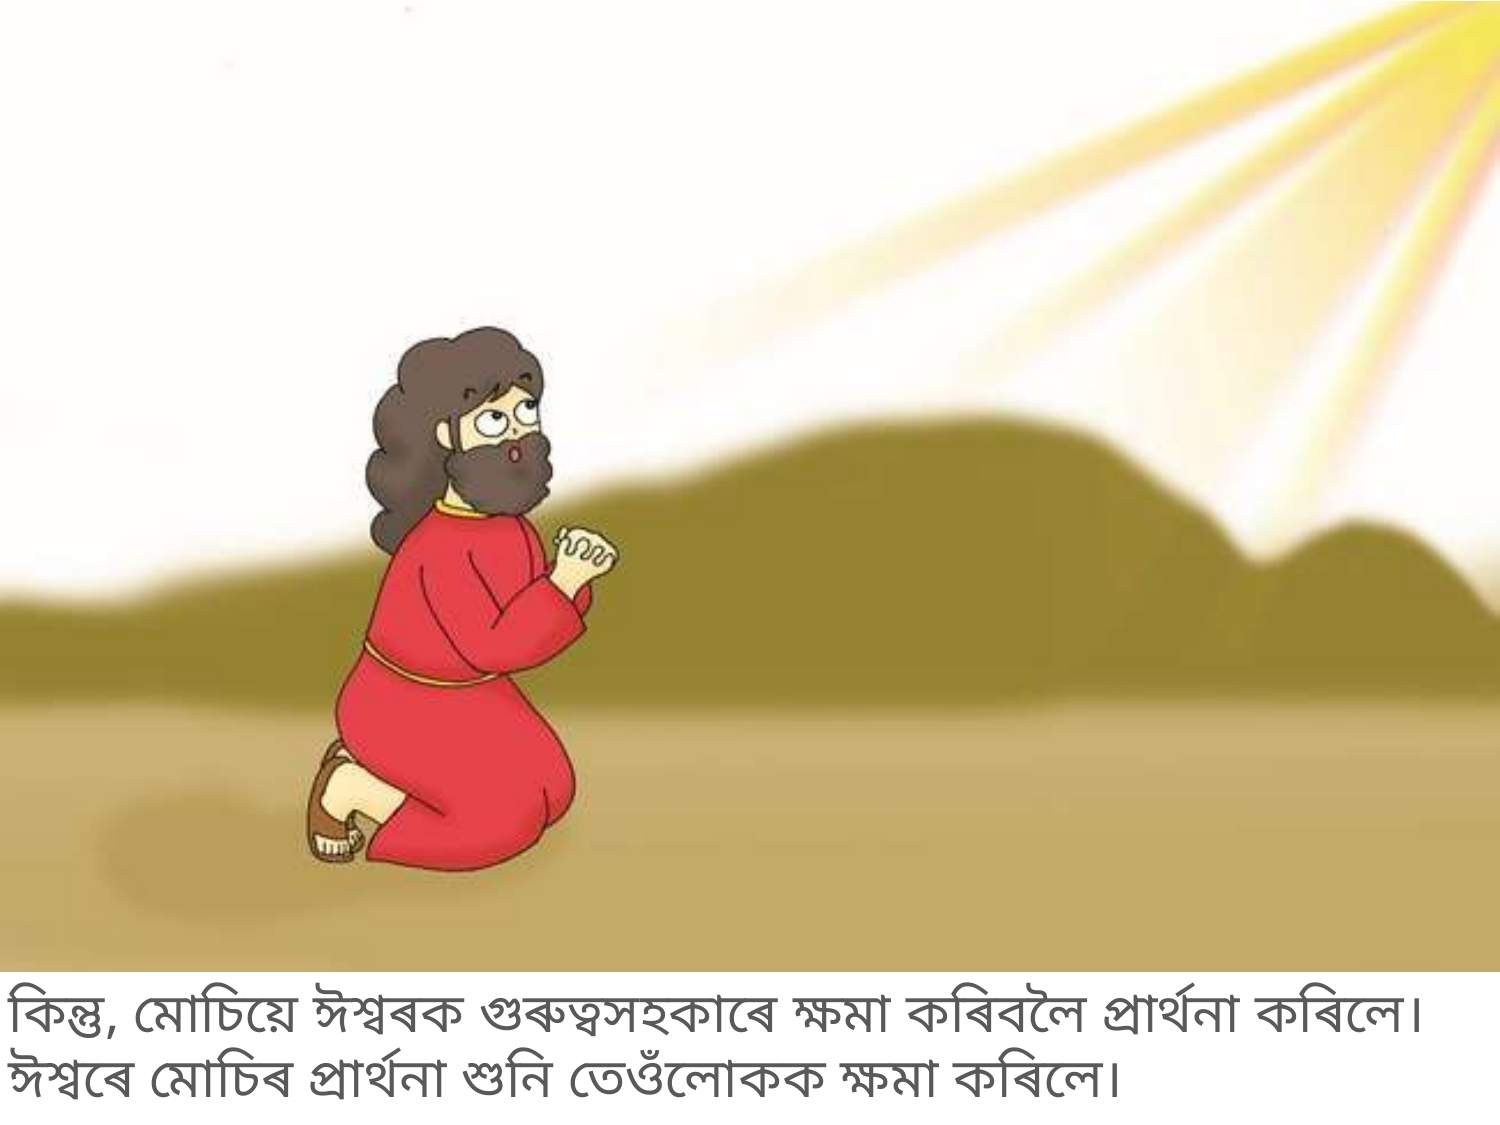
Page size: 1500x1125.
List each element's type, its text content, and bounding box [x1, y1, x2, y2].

text_box কিন্তু, মোচিয়ে ঈশ্বৰক গুৰুত্বসহকাৰে ক্ষমা কৰিবলৈ প্ৰাৰ্থনা কৰিলে। ঈশ্বৰে মোচিৰ প্ৰাৰ্থনা শুনি তেওঁলোকক ক্ষমা কৰিলে। [0, 979, 1500, 1116]
picture [0, 0, 1500, 972]
